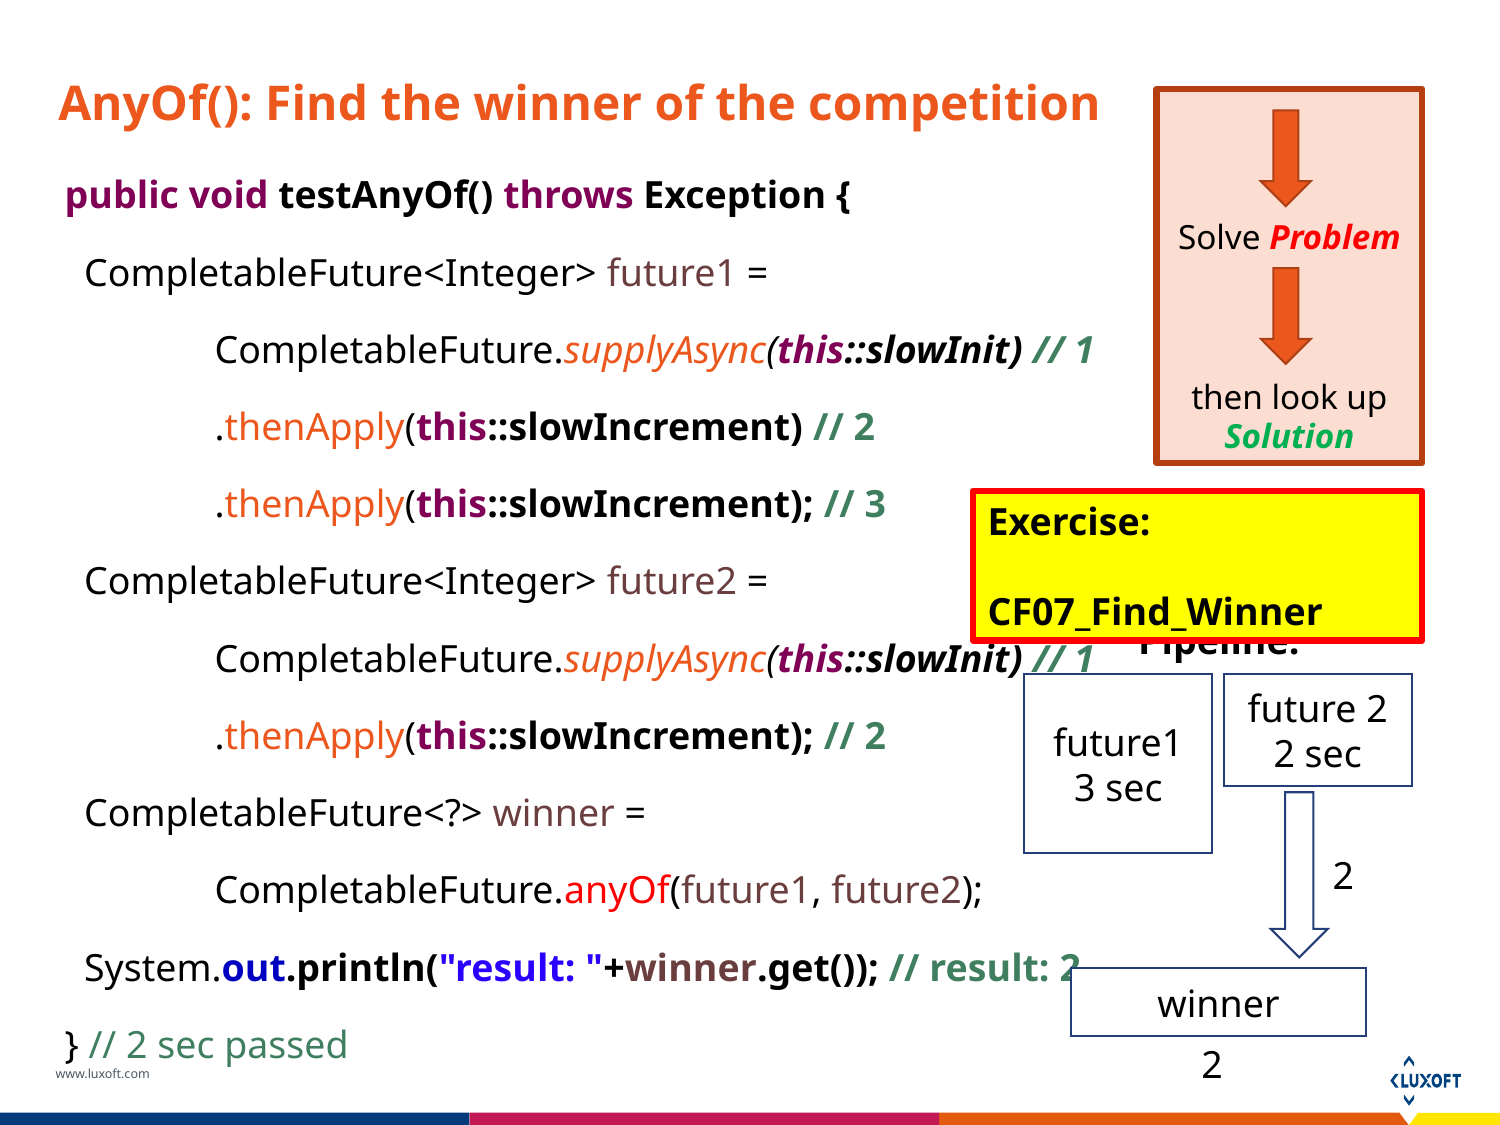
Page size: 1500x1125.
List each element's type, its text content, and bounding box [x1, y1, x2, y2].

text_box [1156, 88, 1423, 468]
text_box 2 [1186, 1033, 1238, 1094]
text_box Pipeline: [1123, 641, 1315, 670]
text_box winner [1070, 967, 1367, 1037]
text_box future 2 2 sec [1223, 673, 1413, 787]
text_box Exercise: CF07_Find_Winner [972, 490, 1423, 641]
text_box [1268, 791, 1331, 959]
list public void testAnyOf() throws Exception { CompletableFuture<Integer> future1 = CompletableFuture.supplyAsync(this::slowInit) // 1 .thenApply(this::slowIncrement) // 2 .thenApply(this::slowIncrement); // 3 CompletableFuture<Integer> future2 = CompletableFuture.supplyAsync(this::slowInit) // 1 .thenApply(this::slowIncrement); // 2 CompletableFuture<?> winner = CompletableFuture.anyOf(future1, future2); System.out.println("result: "+winner.get()); // result: 2 } // 2 sec passed [53, 152, 1464, 974]
text_box future1 3 sec [1023, 673, 1213, 854]
title AnyOf(): Find the winner of the competition [47, 59, 1457, 143]
text_box 2 [1317, 844, 1370, 905]
